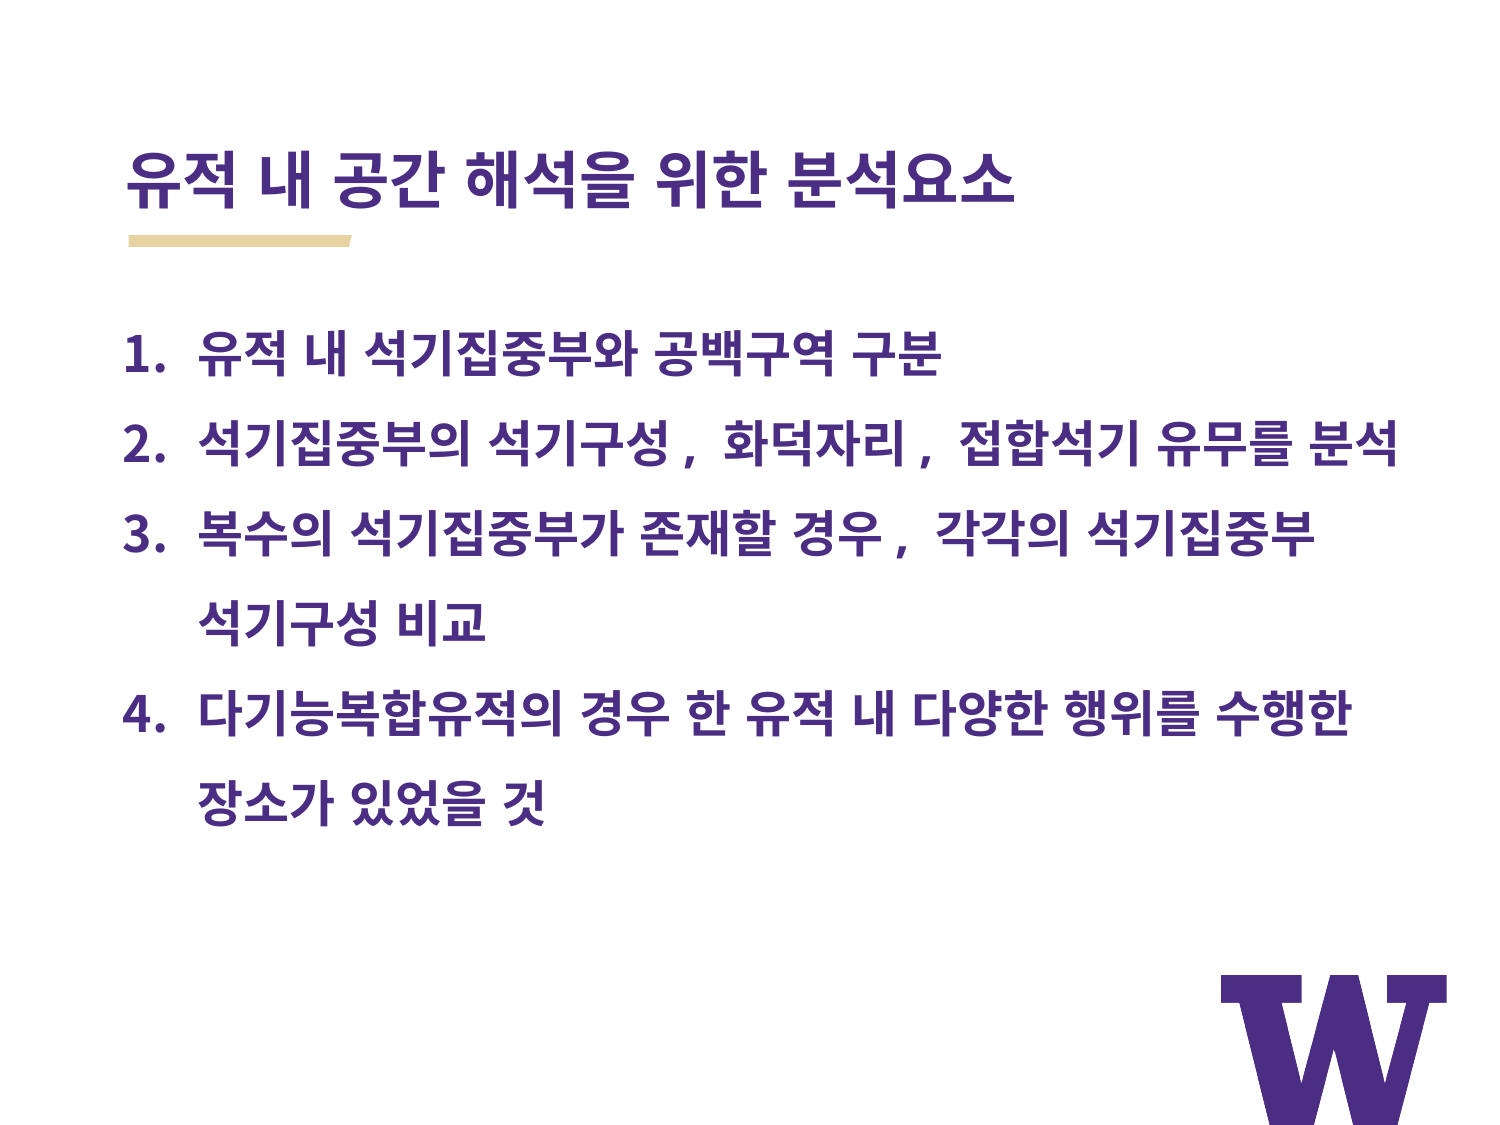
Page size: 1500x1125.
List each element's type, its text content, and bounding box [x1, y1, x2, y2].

title 유적 내 공간 해석을 위한 분석요소 [110, 60, 1453, 224]
picture [1221, 975, 1447, 1125]
picture [128, 235, 352, 247]
list 유적 내 석기집중부와 공백구역 구분 석기집중부의 석기구성, 화덕자리, 접합석기 유무를 분석 복수의 석기집중부가 존재할 경우, 각각의 석기집중부 석기구성 비교 다기능복합유적의 경우 한 유적 내 다양한 행위를 수행한 장소가 있었을 것 [108, 284, 1453, 944]
